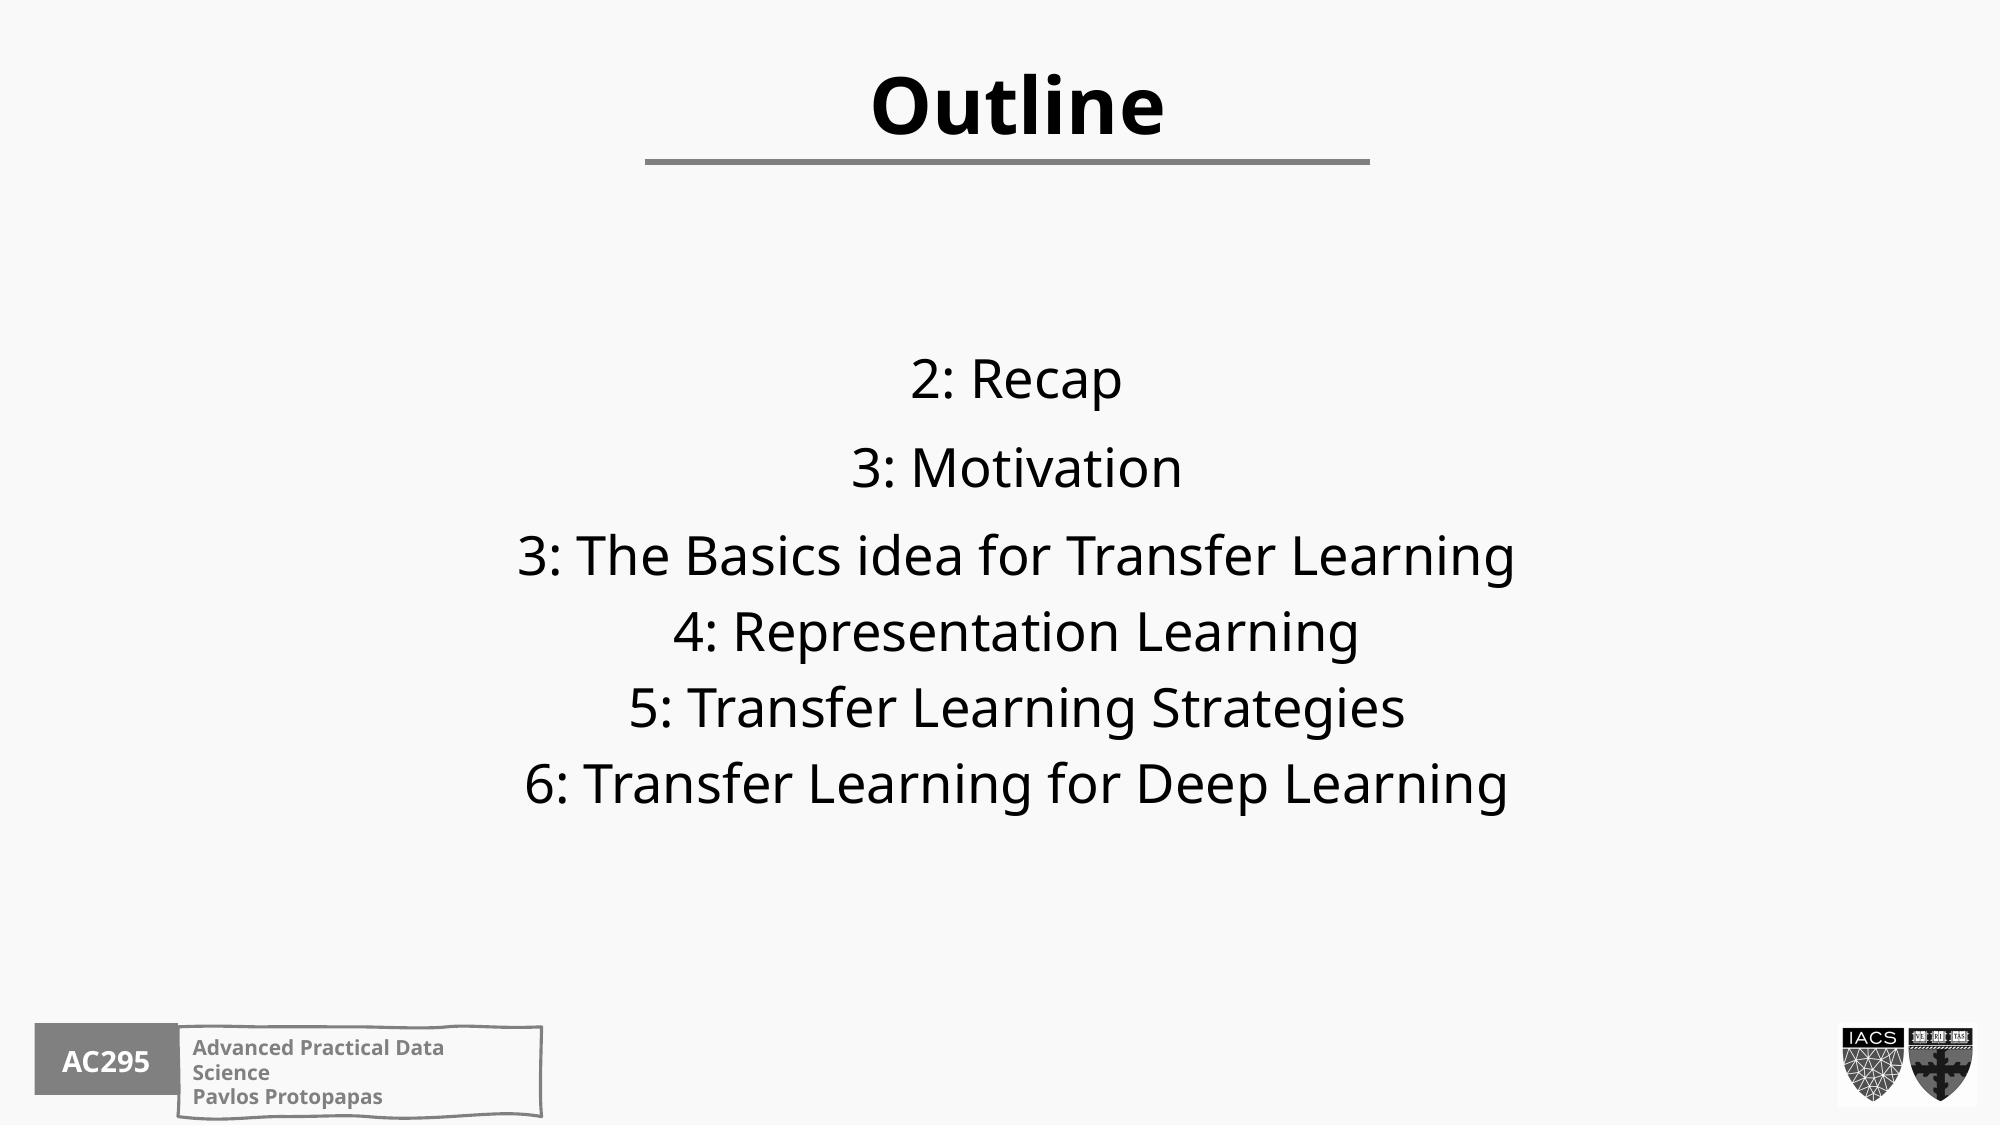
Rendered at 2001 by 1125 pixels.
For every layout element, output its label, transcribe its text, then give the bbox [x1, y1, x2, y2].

list Outline [167, 48, 1868, 160]
list 2: Recap 3: Motivation 3: The Basics idea for Transfer Learning 4: Representation Learning 5: Transfer Learning Strategies 6: Transfer Learning for Deep Learning [290, 248, 1745, 914]
picture [1838, 1023, 1977, 1107]
